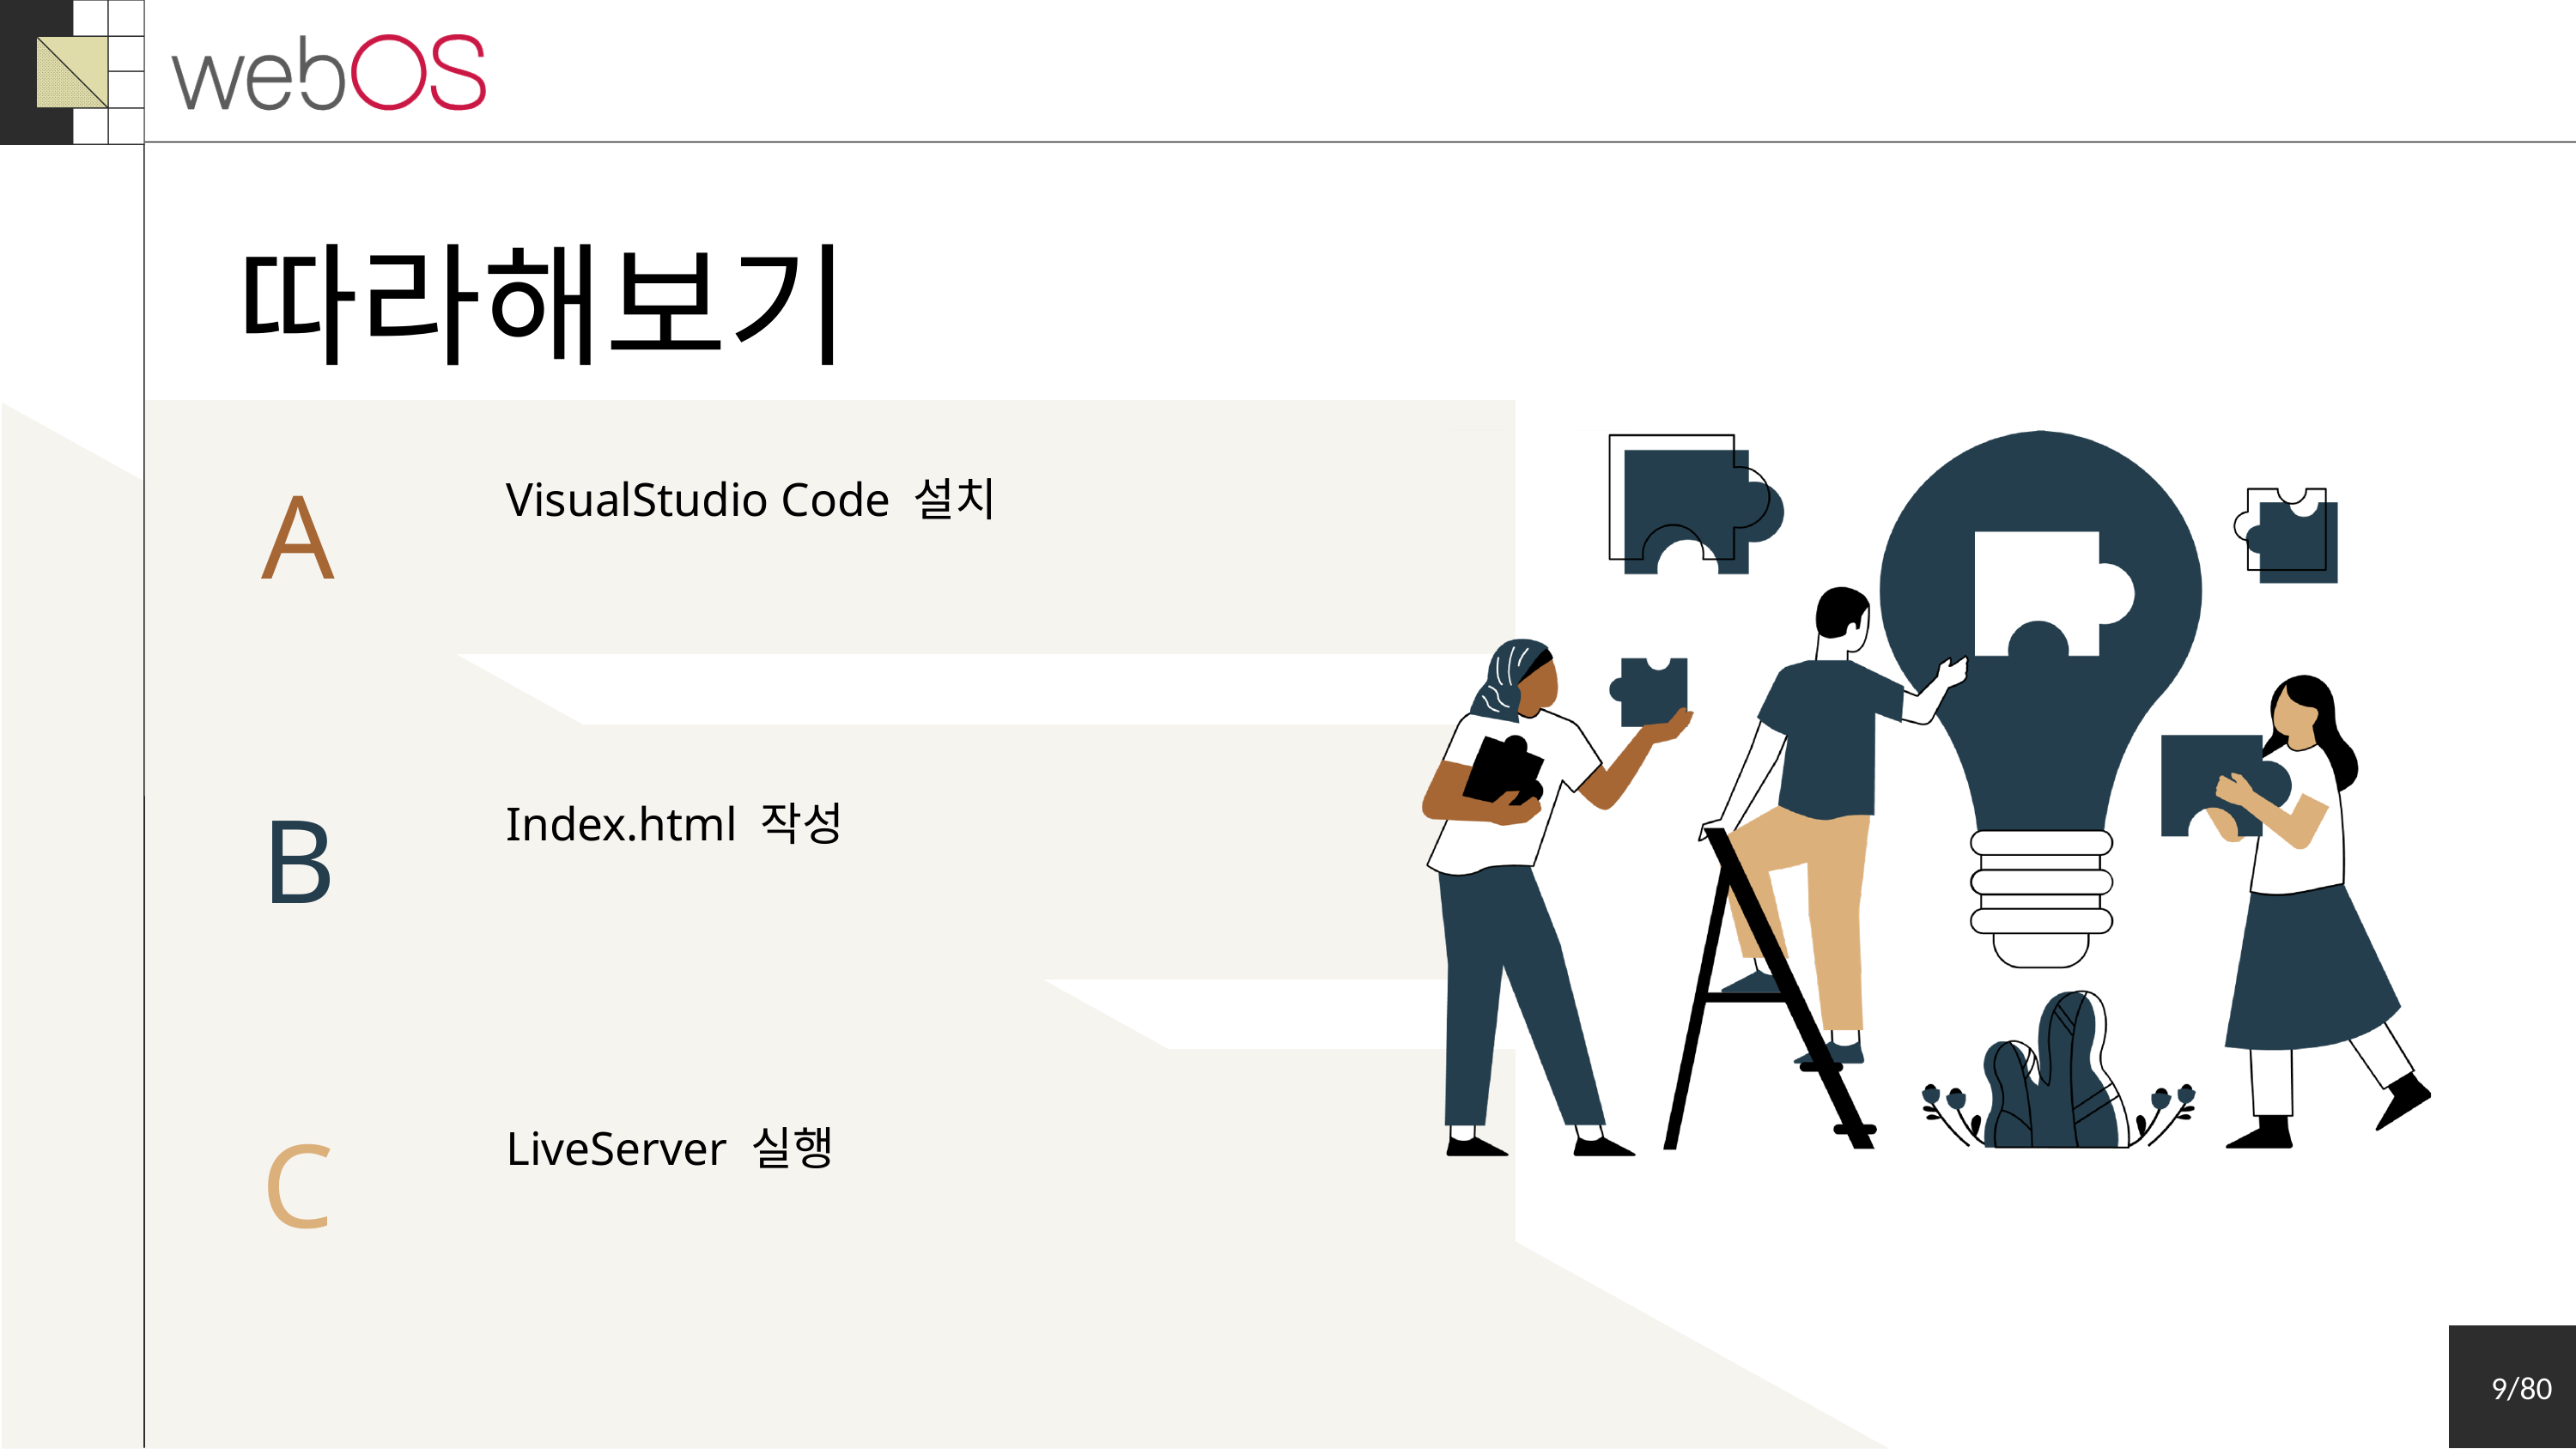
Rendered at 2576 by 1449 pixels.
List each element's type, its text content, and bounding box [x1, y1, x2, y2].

text_box [1419, 430, 2432, 1156]
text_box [144, 399, 1516, 655]
text_box 따라해보기 [235, 194, 1090, 382]
slide_number 9/80 [2264, 1361, 2566, 1413]
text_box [144, 1048, 1516, 1304]
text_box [144, 724, 1516, 979]
picture [0, 0, 145, 145]
picture [153, 10, 500, 131]
